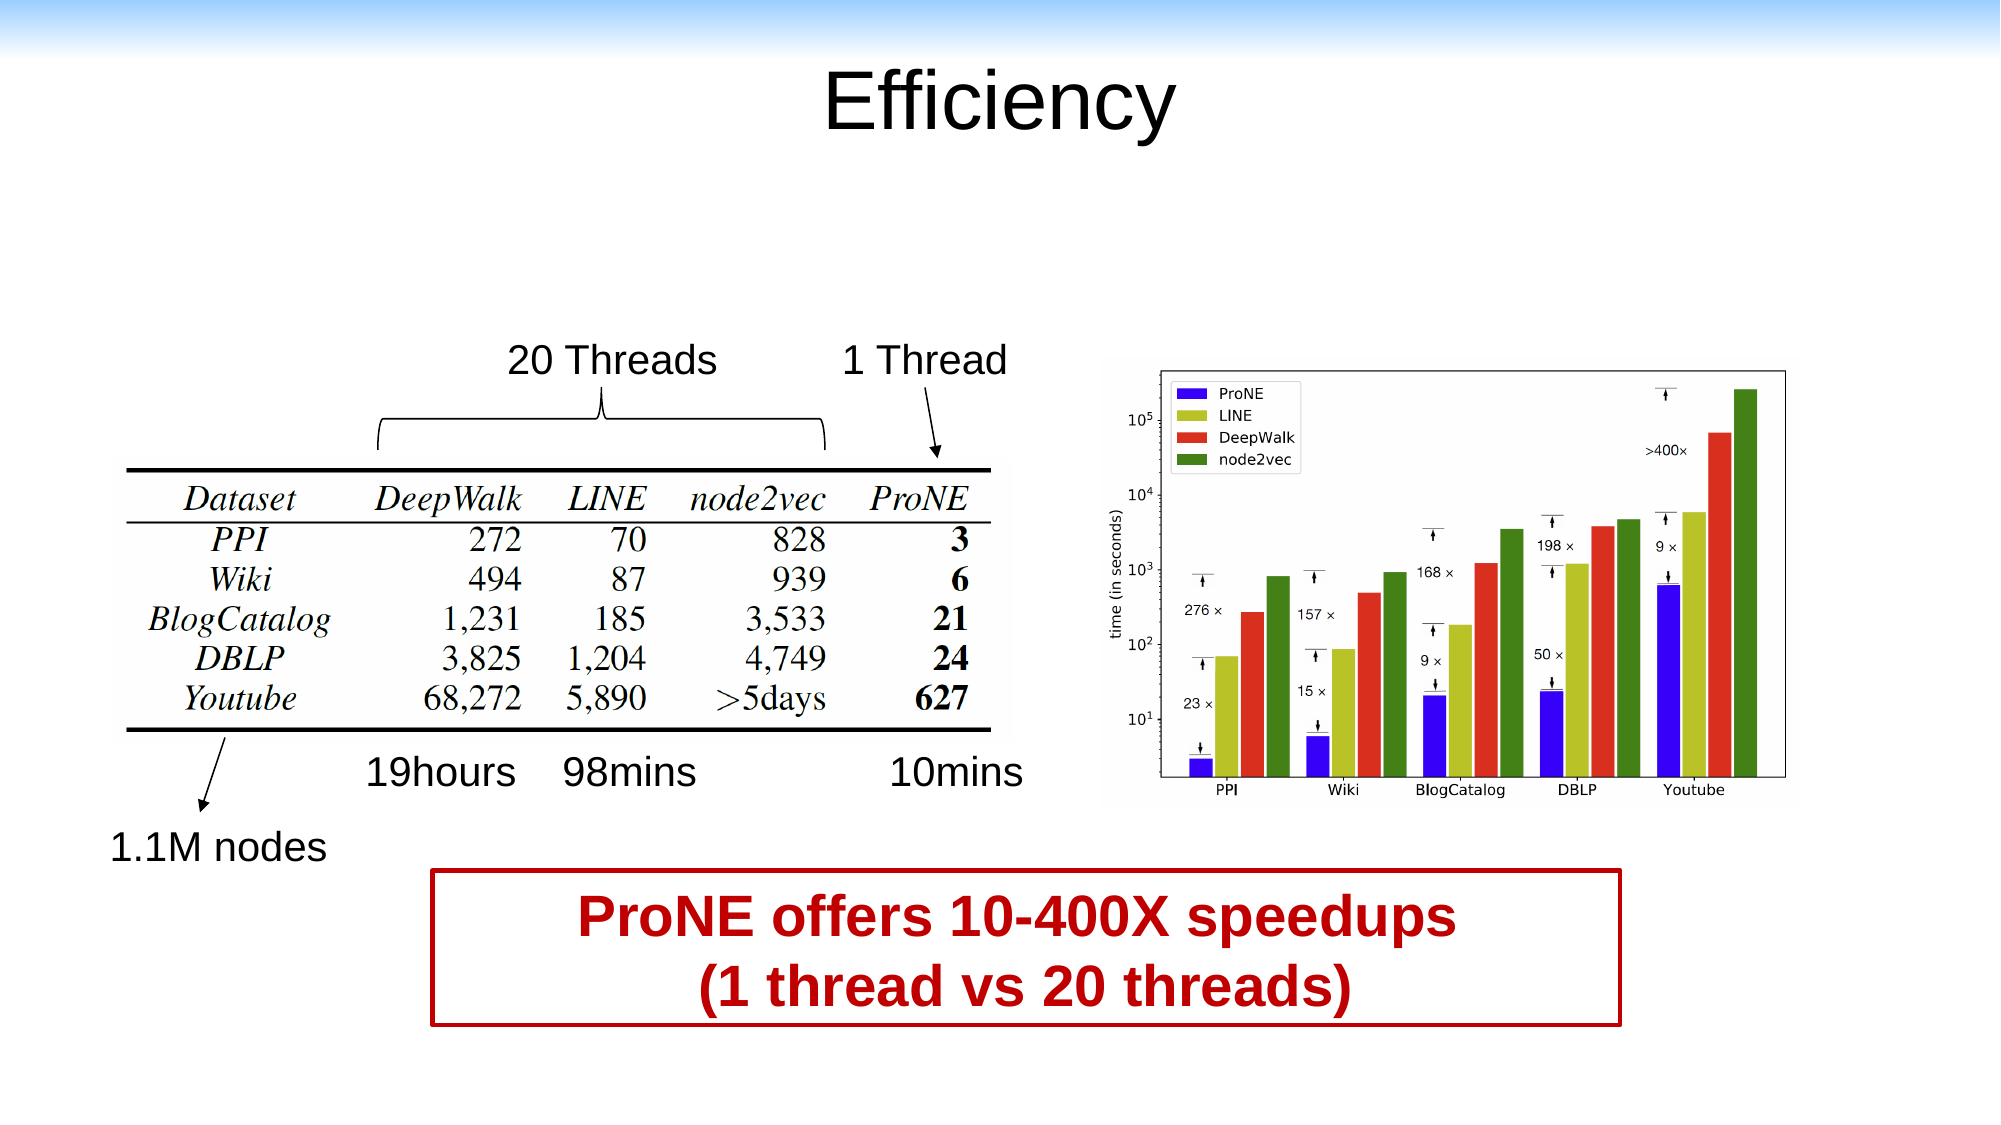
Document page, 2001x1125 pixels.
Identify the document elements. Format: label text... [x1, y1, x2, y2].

text_box 19hours 98mins [229, 752, 638, 803]
text_box 1 Thread [762, 324, 1088, 413]
text_box ProNE offers 10-400X speedups (1 thread vs 20 threads) [432, 870, 1621, 1026]
text_box [377, 386, 826, 451]
picture [1099, 357, 1800, 809]
title Efficiency [54, 30, 1946, 162]
picture [112, 457, 1013, 744]
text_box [199, 737, 226, 813]
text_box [924, 387, 938, 459]
text_box 10mins [638, 737, 1094, 803]
text_box 20 Threads [450, 324, 762, 413]
text_box 1.1M nodes [37, 812, 400, 913]
